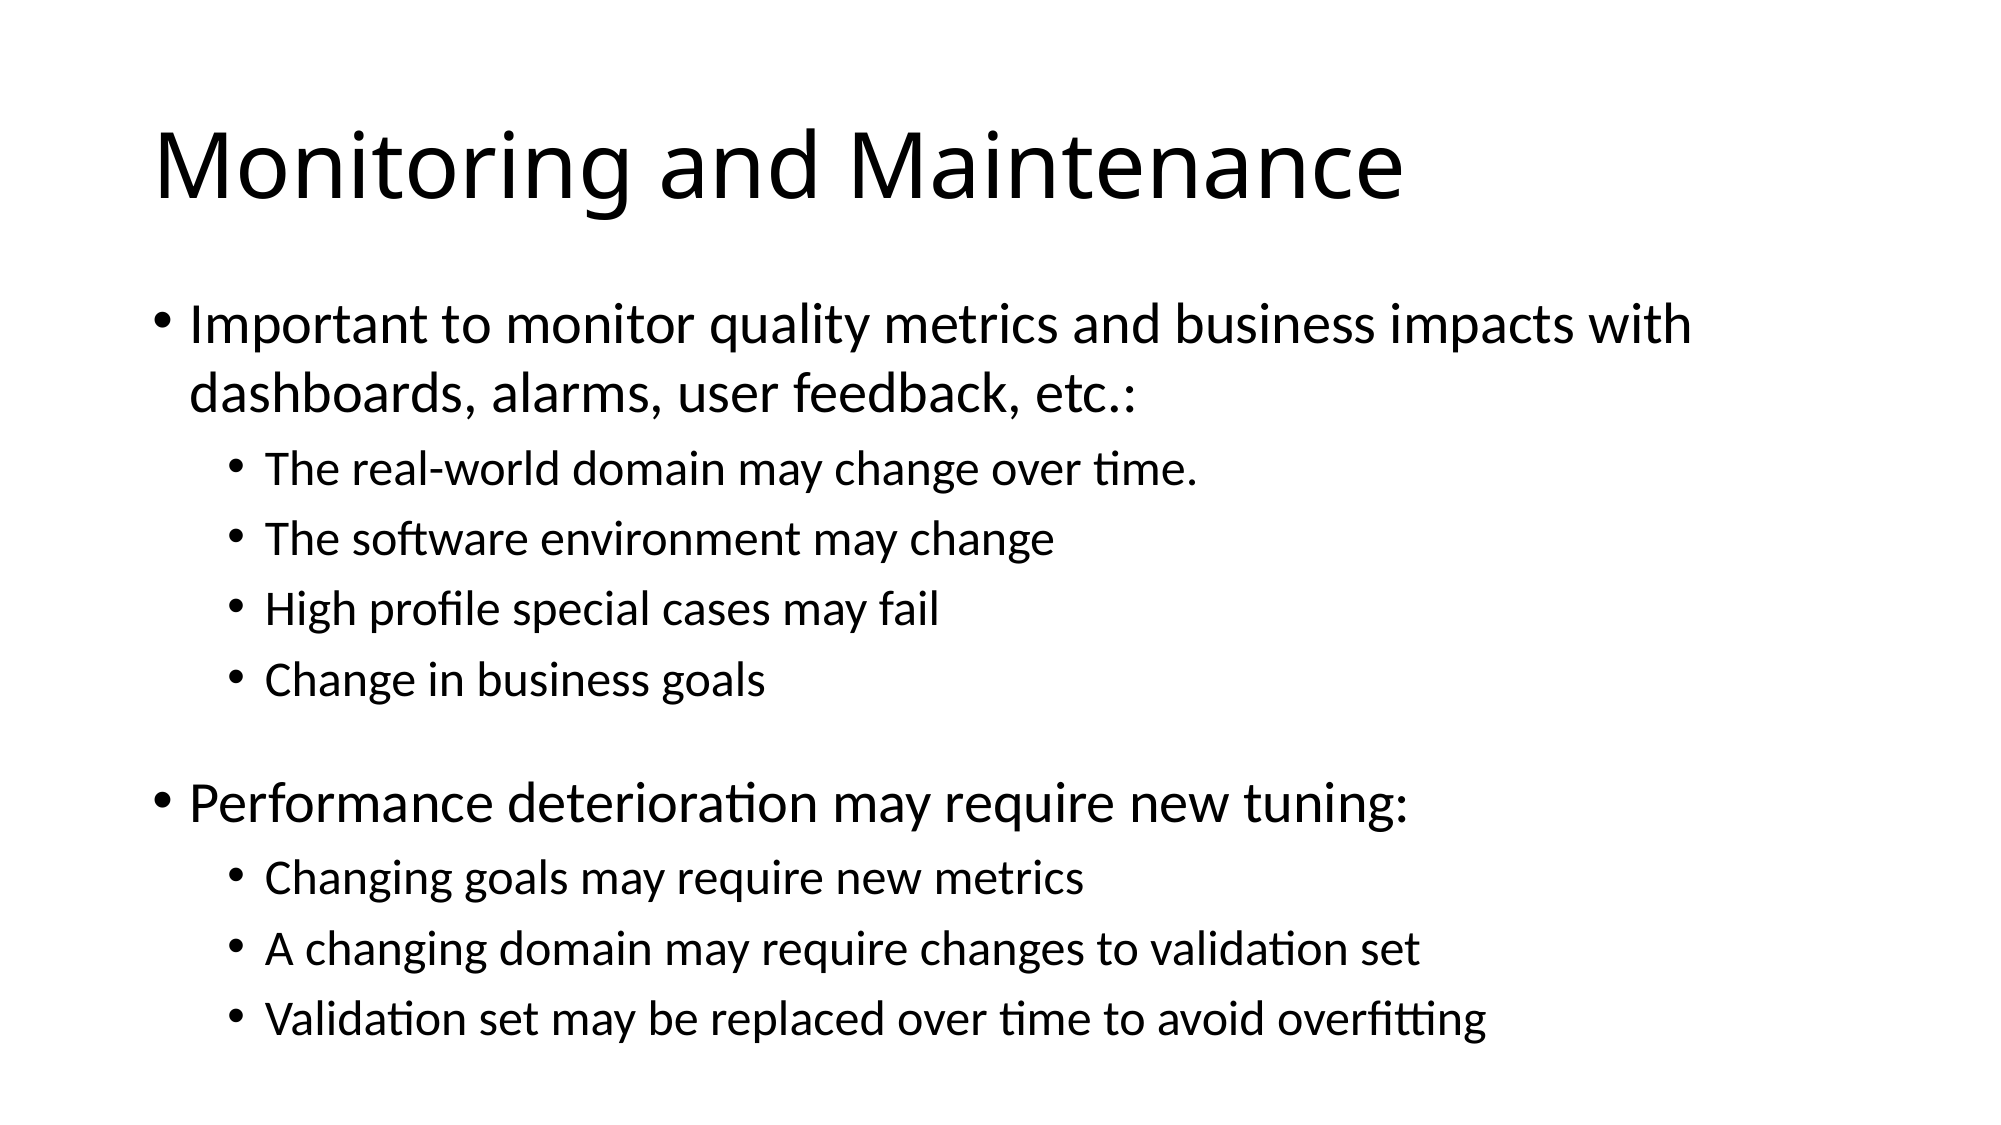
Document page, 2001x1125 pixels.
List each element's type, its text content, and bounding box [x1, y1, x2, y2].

title Monitoring and Maintenance [137, 59, 1863, 277]
list Important to monitor quality metrics and business impacts with dashboards, alarms, user feedback, etc.: The real-world domain may change over time. The software environment may change High profile special cases may fail Change in business goals Performance deterioration may require new tuning: Changing goals may require new metrics A changing domain may require changes to validation set Validation set may be replaced over time to avoid overfitting [137, 277, 1863, 1074]
